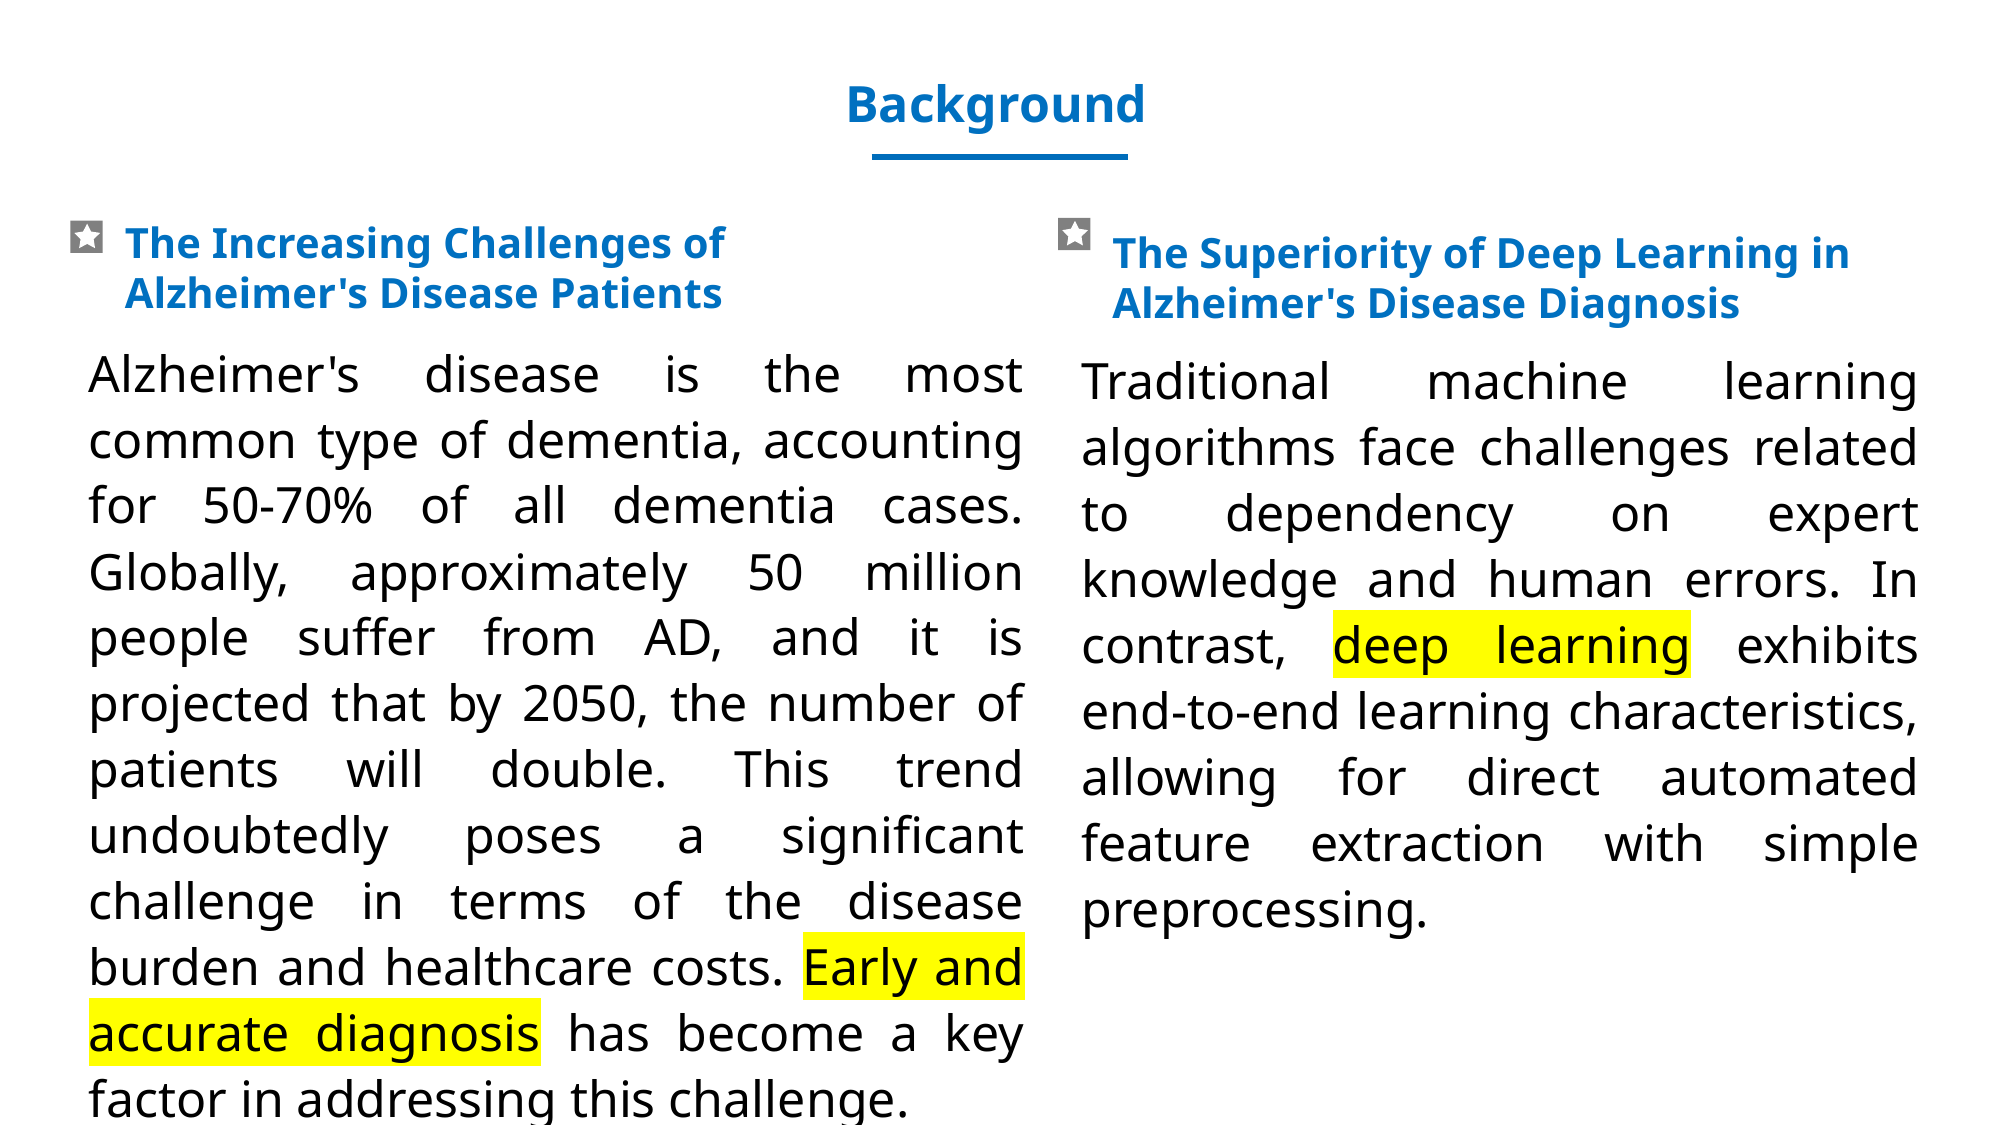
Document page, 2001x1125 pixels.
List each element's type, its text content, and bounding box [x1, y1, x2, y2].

text_box Background [540, 65, 1466, 126]
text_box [1057, 217, 1935, 818]
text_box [70, 209, 1040, 854]
